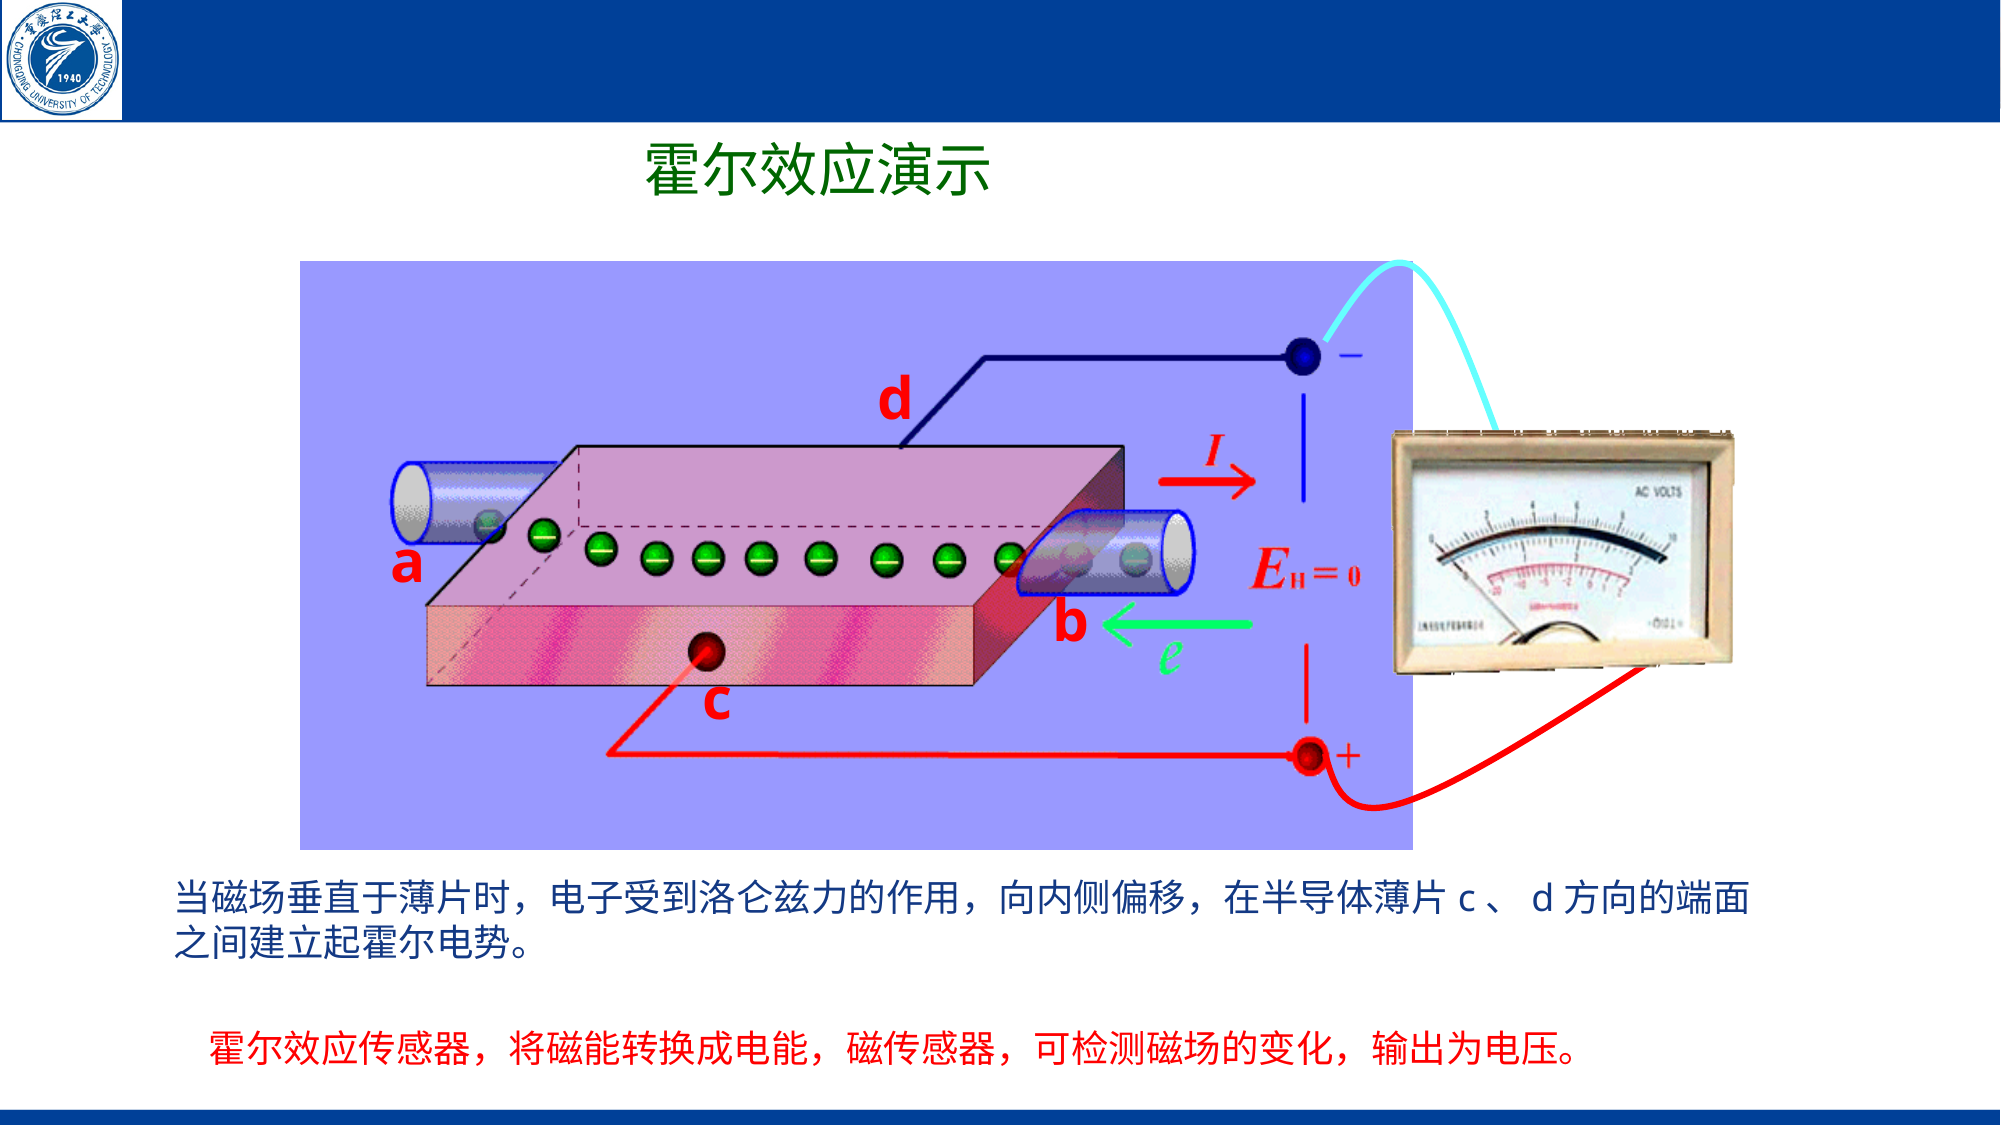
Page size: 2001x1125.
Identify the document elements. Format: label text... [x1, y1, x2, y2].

text_box 霍尔效应演示 [604, 140, 1032, 211]
picture [1387, 421, 1738, 687]
text_box 当磁场垂直于薄片时，电子受到洛仑兹力的作用，向内侧偏移，在半导体薄片c、d方向的端面之间建立起霍尔电势。 [159, 866, 1766, 972]
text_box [1324, 249, 1738, 821]
slide_number 49 [1149, 1078, 1500, 1125]
picture [299, 261, 1413, 850]
picture [2, 0, 122, 120]
text_box 霍尔效应传感器，将磁能转换成电能，磁传感器，可检测磁场的变化，输出为电压。 [194, 995, 1731, 1078]
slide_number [0, 1046, 350, 1125]
